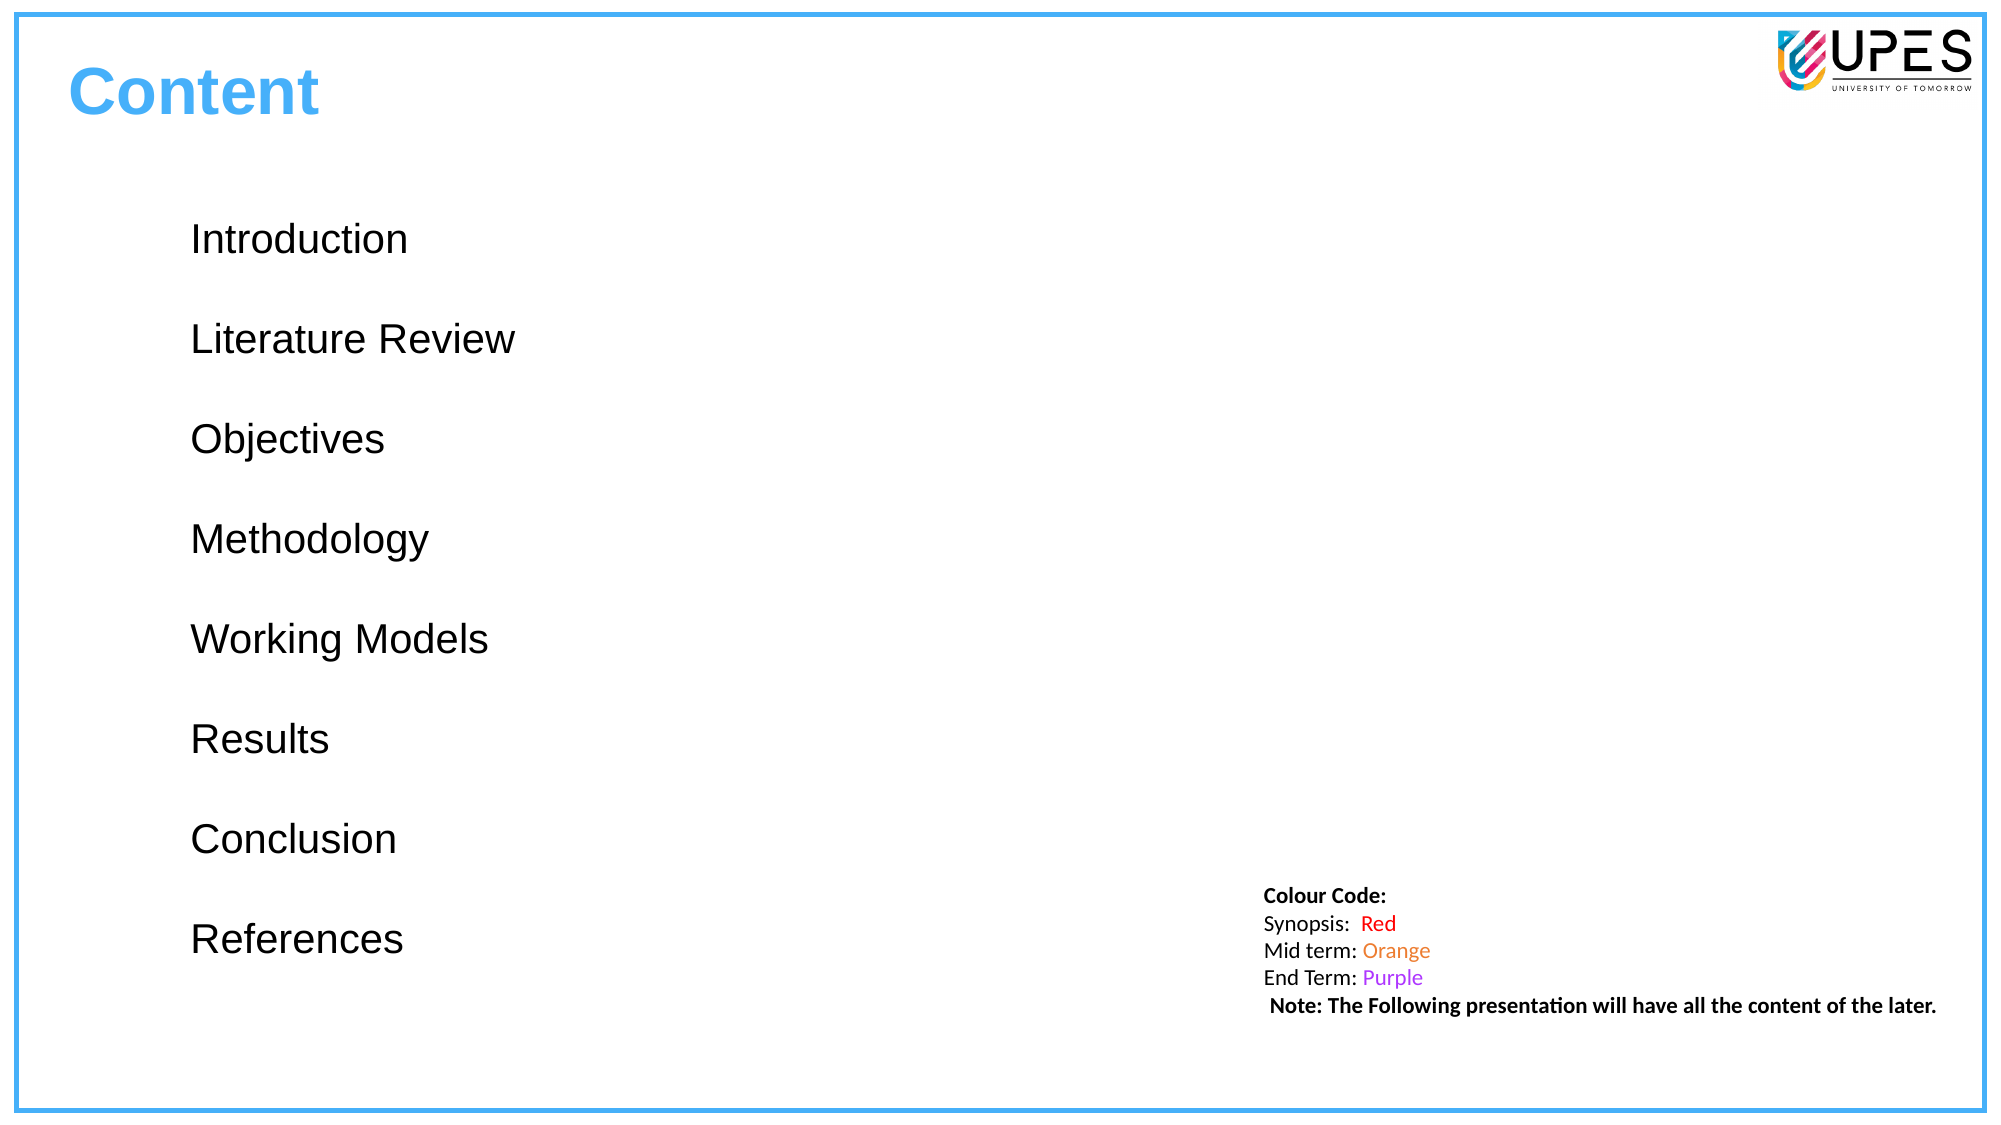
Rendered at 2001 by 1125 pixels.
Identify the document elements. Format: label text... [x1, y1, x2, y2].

text_box Content [53, 40, 1289, 136]
text_box Colour Code: Synopsis: Red Mid term: Orange End Term: Purple Note: The Following presentation will have all the content of the later. [1249, 873, 1953, 1053]
picture [1758, 20, 1978, 110]
text_box Introduction Literature Review Objectives Methodology Working Models Results Conclusion References [175, 204, 939, 1015]
